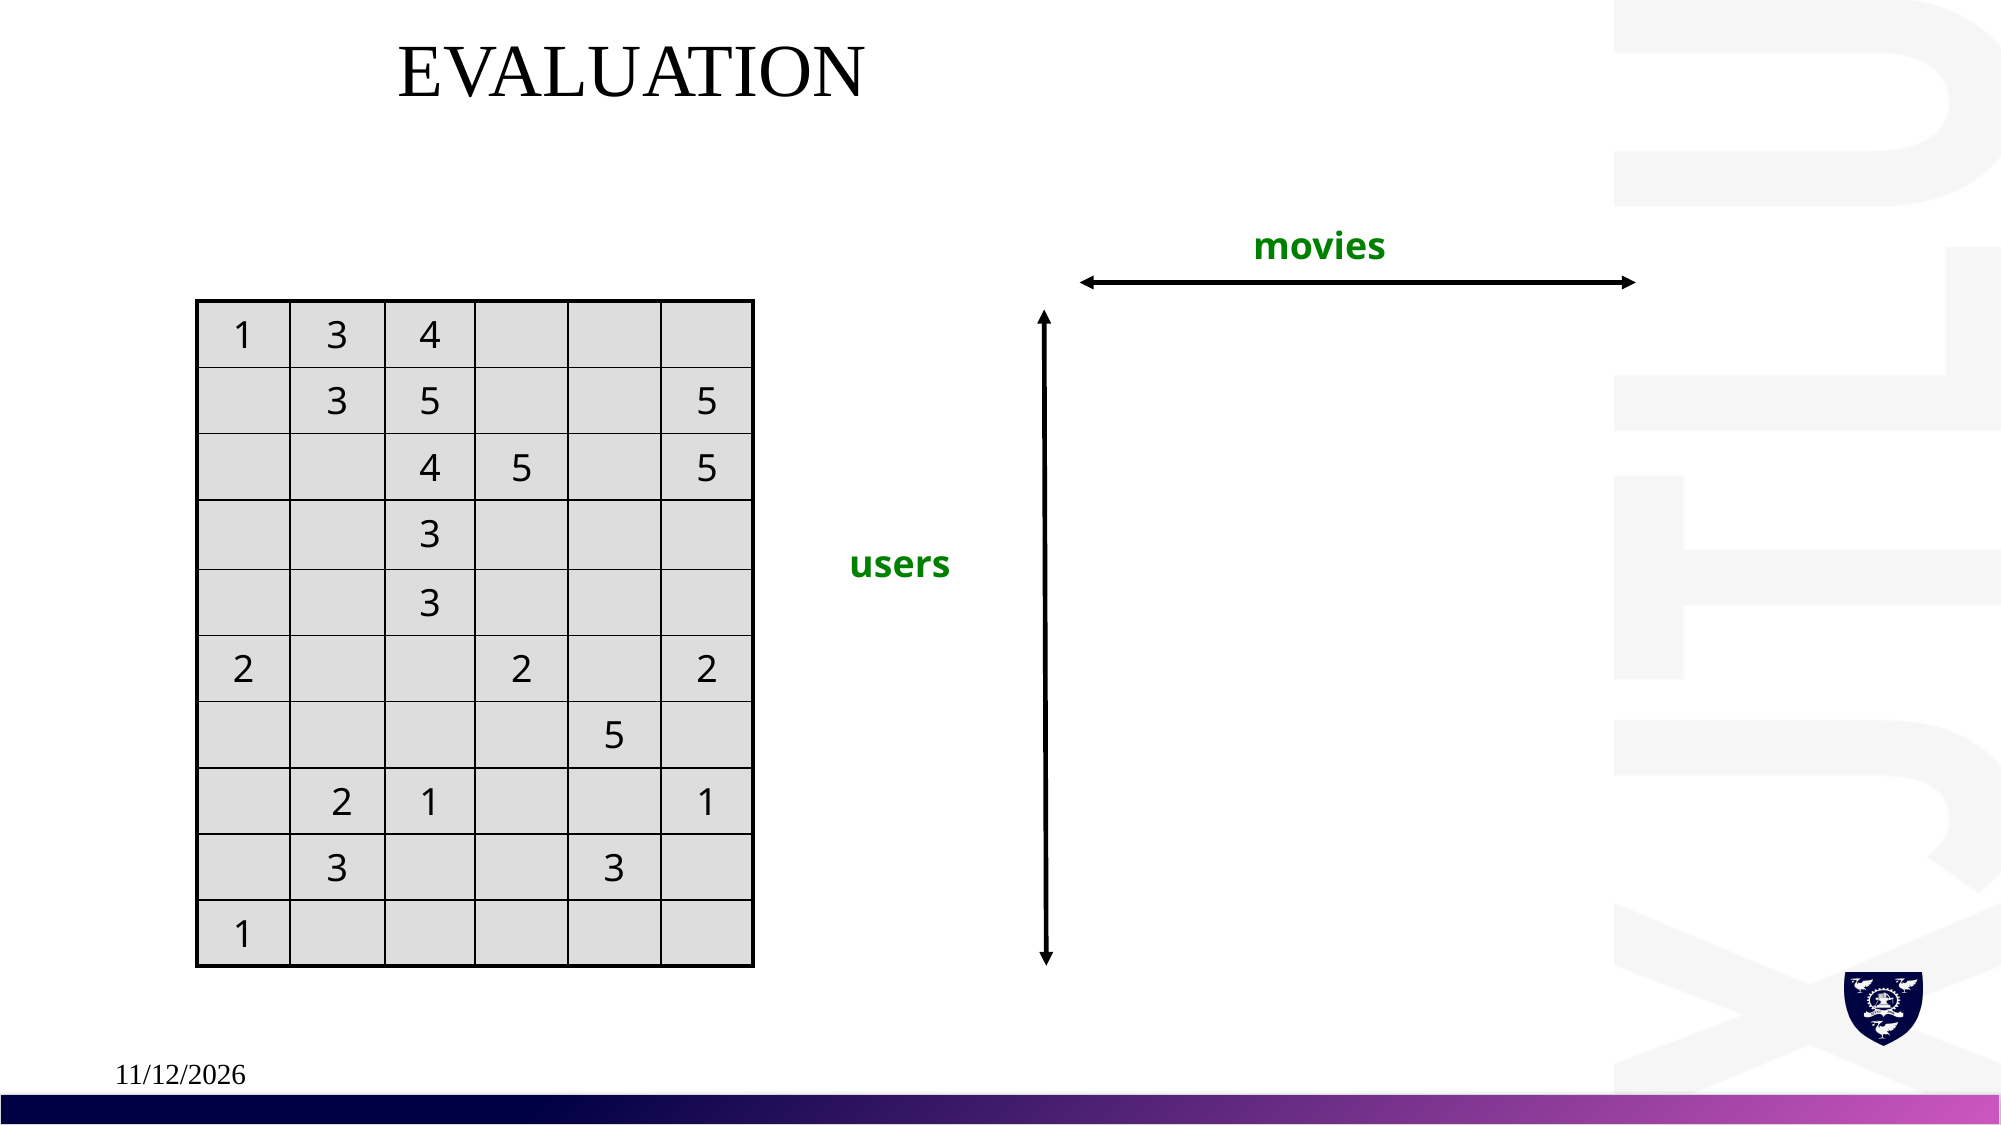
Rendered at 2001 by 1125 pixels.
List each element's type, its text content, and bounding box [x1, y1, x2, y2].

table_cell [199, 769, 289, 833]
table_header 1 [199, 303, 289, 367]
table_cell [476, 835, 567, 899]
table_cell [662, 901, 751, 964]
table_cell [569, 901, 660, 964]
table_cell 2 [291, 769, 384, 833]
table_cell 2 [662, 636, 751, 701]
table_header [476, 303, 567, 367]
table_cell [386, 901, 474, 964]
table_cell [291, 501, 384, 569]
slide_number [1433, 1042, 1900, 1103]
table_cell [569, 368, 660, 433]
table_cell [199, 434, 289, 499]
text_box [1079, 276, 1636, 289]
text_box movies [1238, 214, 1402, 275]
table_cell [386, 702, 474, 767]
table_cell [199, 835, 289, 899]
table_cell 3 [569, 835, 660, 899]
text_box users [753, 532, 1044, 592]
table_cell [476, 702, 567, 767]
table_cell 4 [386, 434, 474, 499]
table_cell [291, 570, 384, 635]
table_cell 5 [662, 434, 751, 499]
table_cell [662, 501, 751, 569]
table_header 4 [386, 303, 474, 367]
table_cell 2 [199, 636, 289, 701]
table_cell [662, 702, 751, 767]
table_header [569, 303, 660, 367]
table_cell [199, 501, 289, 569]
table_cell 2 [476, 636, 567, 701]
table_cell 3 [386, 570, 474, 635]
table_cell [291, 434, 384, 499]
table_header 3 [291, 303, 384, 367]
table_cell [476, 501, 567, 569]
text_box [1038, 309, 1053, 966]
table_cell [199, 368, 289, 433]
table_cell [476, 570, 567, 635]
table_cell [291, 702, 384, 767]
title Evaluation [382, 0, 1621, 186]
table_header [662, 303, 751, 367]
table_cell [199, 702, 289, 767]
table_cell 1 [386, 769, 474, 833]
table_cell 5 [476, 434, 567, 499]
table_cell 5 [569, 702, 660, 767]
table_cell 1 [662, 769, 751, 833]
table_cell [569, 570, 660, 635]
table_cell [476, 901, 567, 964]
table_cell 3 [386, 501, 474, 569]
table_cell 3 [291, 835, 384, 899]
table_cell [662, 835, 751, 899]
picture [1844, 972, 1923, 1046]
table_cell 3 [291, 368, 384, 433]
table_cell [476, 368, 567, 433]
table_cell 5 [386, 368, 474, 433]
table_cell [569, 769, 660, 833]
table_cell [386, 636, 474, 701]
table_cell [476, 769, 567, 833]
table_cell 1 [199, 901, 289, 964]
slide_number [99, 1042, 567, 1103]
table_cell [386, 835, 474, 899]
table_cell [199, 570, 289, 635]
table_cell 5 [662, 368, 751, 433]
table_cell [662, 570, 751, 635]
table_cell [569, 636, 660, 701]
table_cell [291, 901, 384, 964]
table_cell [569, 501, 660, 569]
table_cell [291, 636, 384, 701]
table_cell [569, 434, 660, 499]
